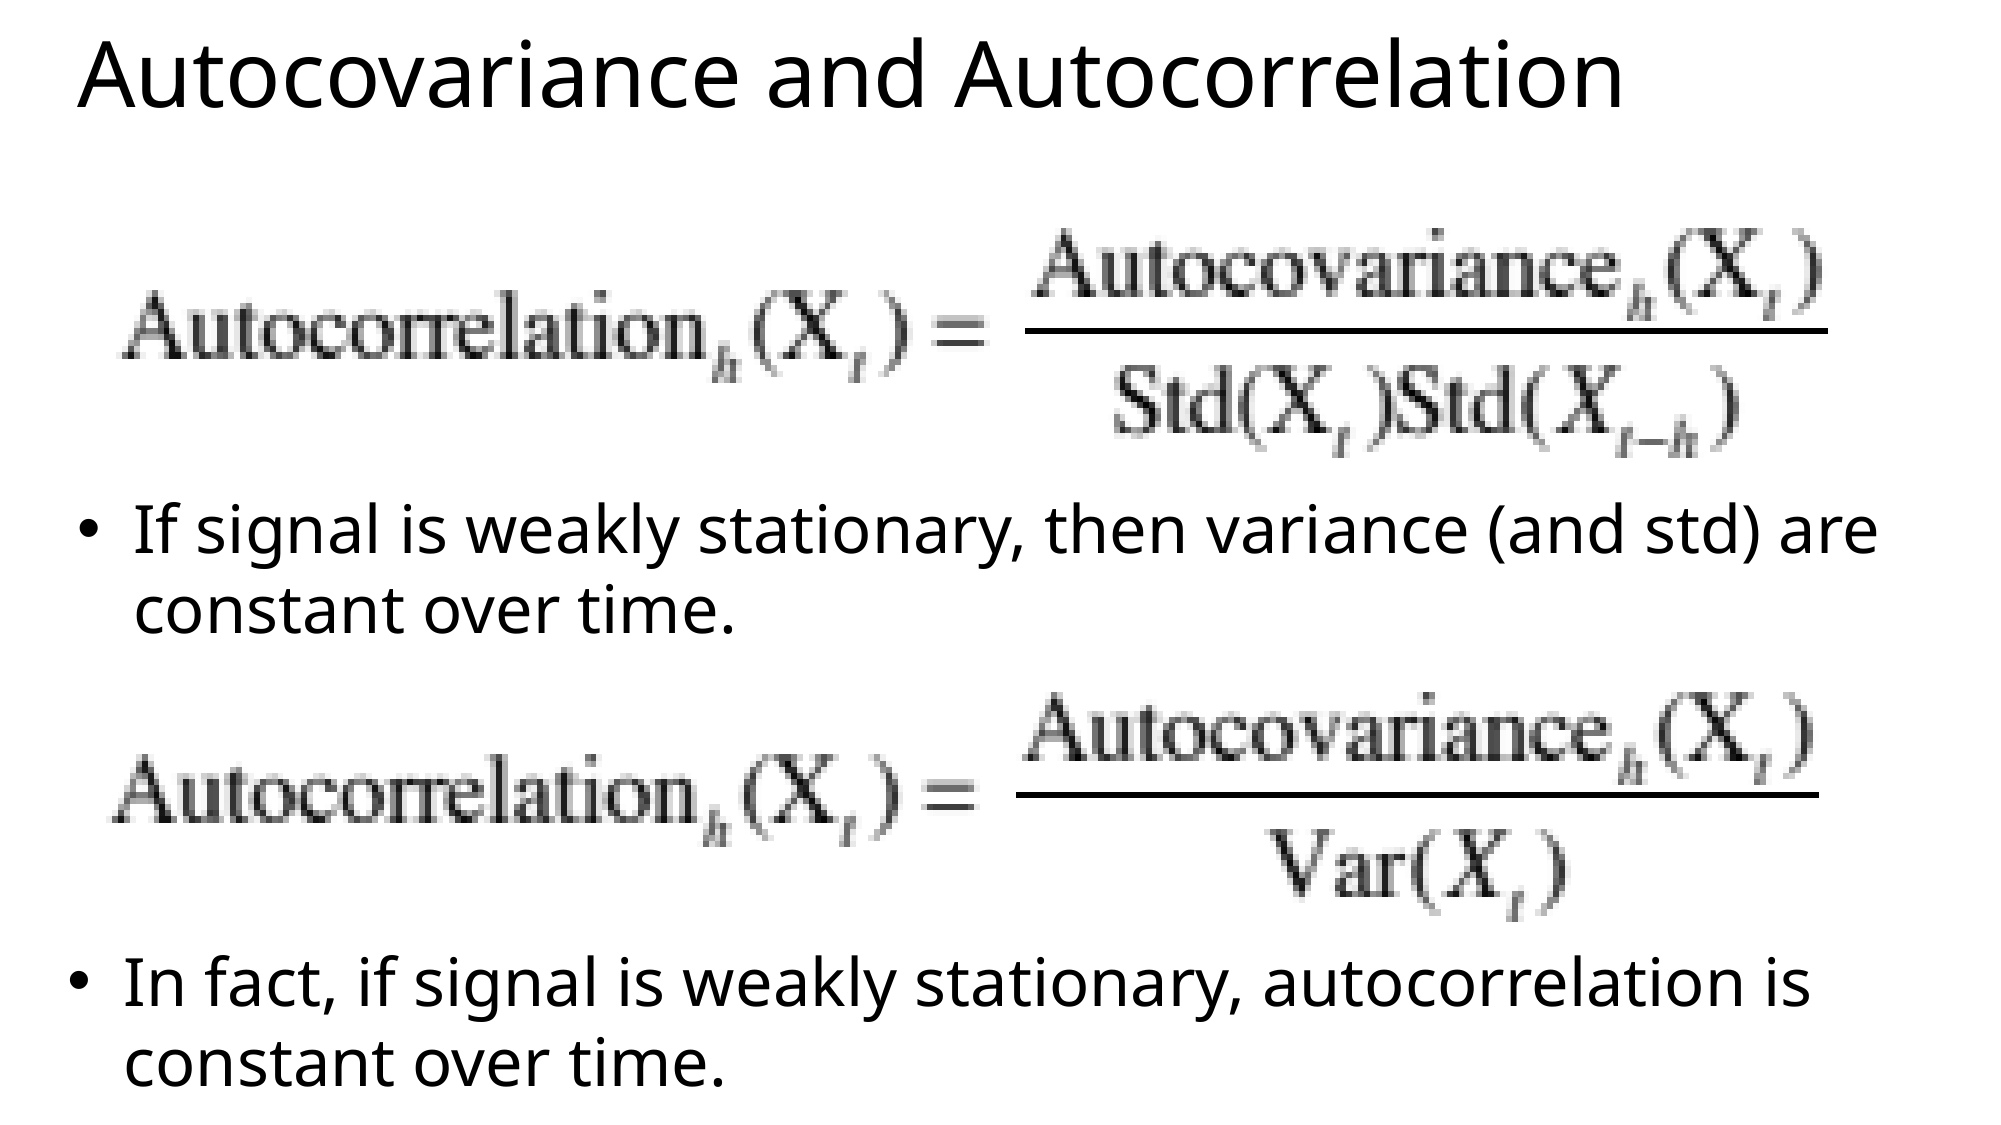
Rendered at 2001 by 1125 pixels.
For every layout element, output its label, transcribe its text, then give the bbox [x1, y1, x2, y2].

text_box If signal is weakly stationary, then variance (and std) are constant over time. [62, 479, 1953, 673]
title Autocovariance and Autocorrelation [62, 29, 1953, 205]
text_box In fact, if signal is weakly stationary, autocorrelation is constant over time. [52, 932, 1944, 1125]
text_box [105, 204, 1841, 472]
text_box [95, 668, 1831, 936]
